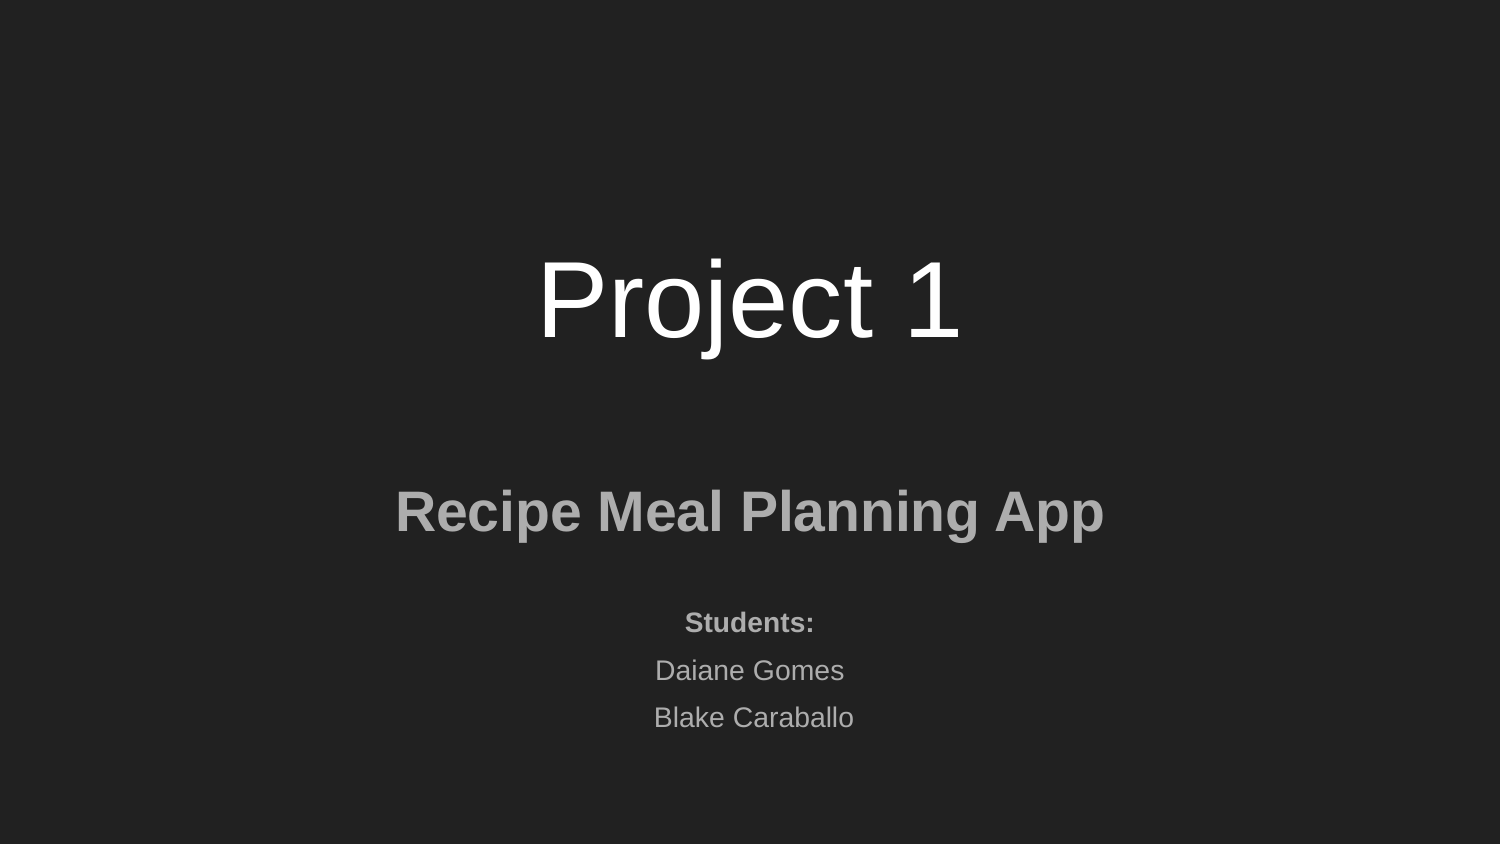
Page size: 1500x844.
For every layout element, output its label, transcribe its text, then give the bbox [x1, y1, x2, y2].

subtitle Recipe Meal Planning App Students: Daiane Gomes Blake Caraballo [51, 464, 1449, 751]
title Project 1 [51, 74, 1449, 376]
